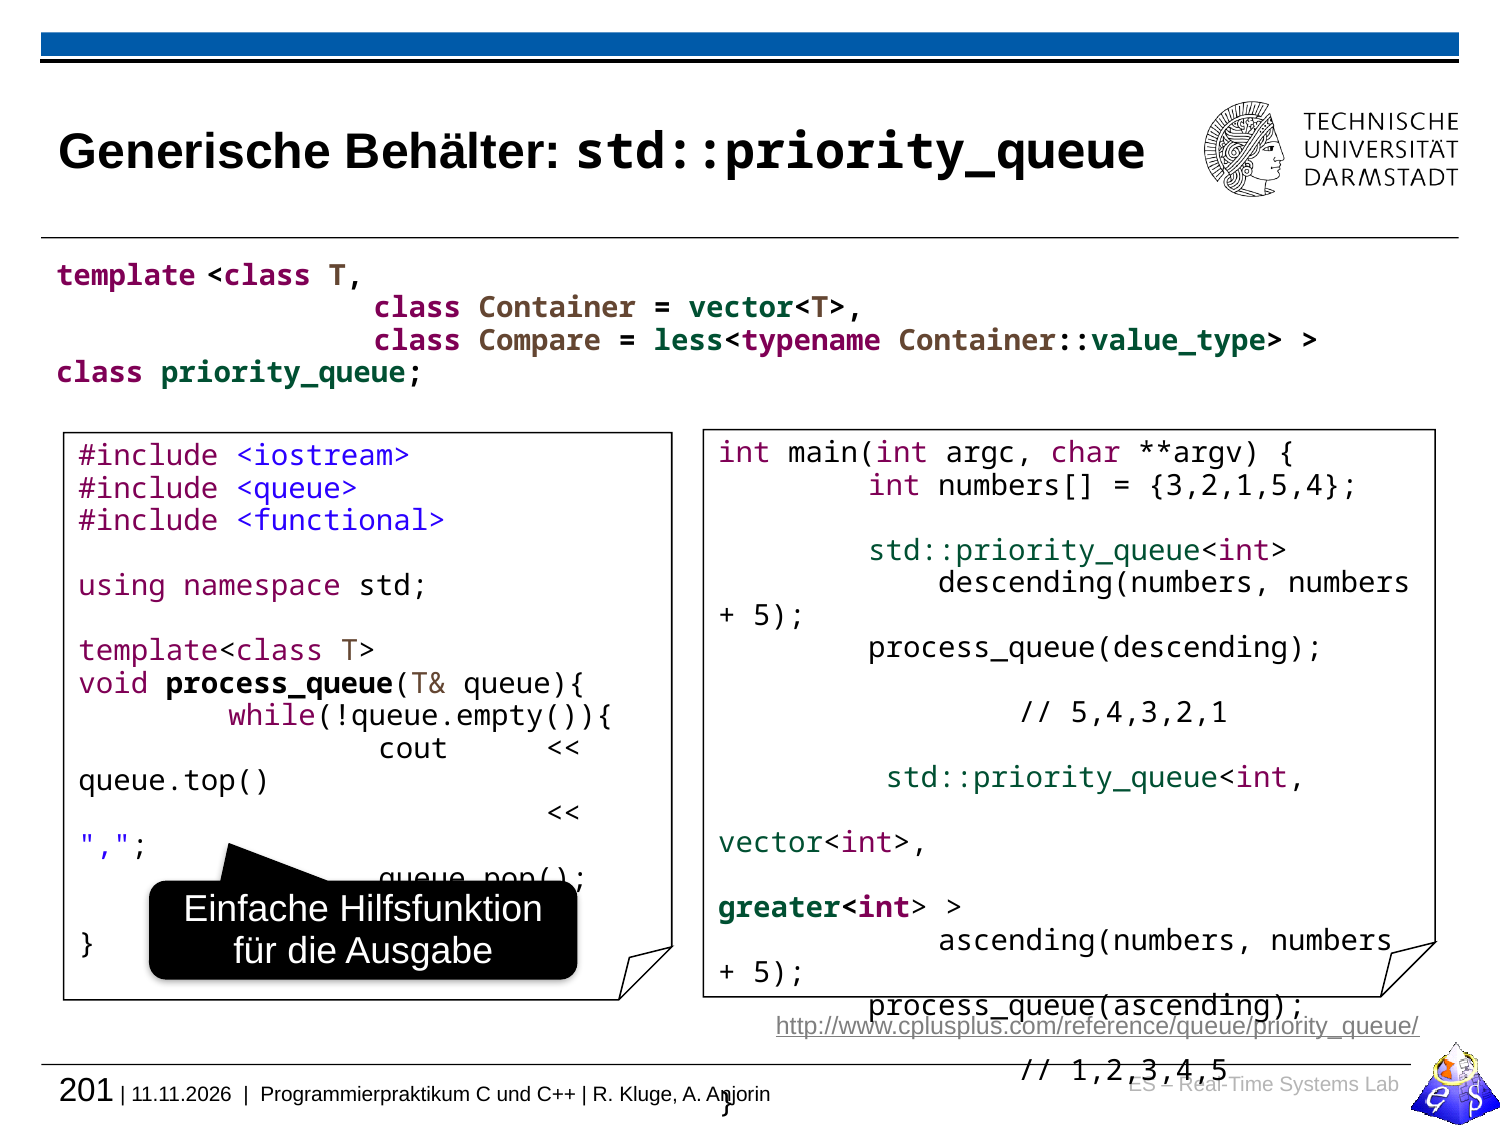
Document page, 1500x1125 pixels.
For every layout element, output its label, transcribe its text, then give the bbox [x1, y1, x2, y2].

text_box Einfache Hilfsfunktion für die Ausgabe [148, 843, 578, 980]
text_box template <class T, class Container = vector<T>, class Compare = less<typename Container::value_type> > class priority_queue; [41, 251, 1412, 397]
text_box int main(int argc, char **argv) { int numbers[] = {3,2,1,5,4}; std::priority_queue<int> descending(numbers, numbers + 5); process_queue(descending); // 5,4,3,2,1 std::priority_queue<int, vector<int>, greater<int> > ascending(numbers, numbers + 5); process_queue(ascending); // 1,2,3,4,5 } [703, 429, 1436, 997]
title Generische Behälter: std::priority_queue [58, 80, 1187, 218]
picture [1411, 1041, 1500, 1125]
picture [1187, 84, 1483, 214]
text_box http://www.cplusplus.com/reference/queue/priority_queue/ [363, 1005, 1436, 1048]
text_box #include <iostream> #include <queue> #include <functional> using namespace std; template<class T> void process_queue(T& queue){ while(!queue.empty()){ cout << queue.top() << ","; queue.pop(); } } [63, 432, 672, 1000]
